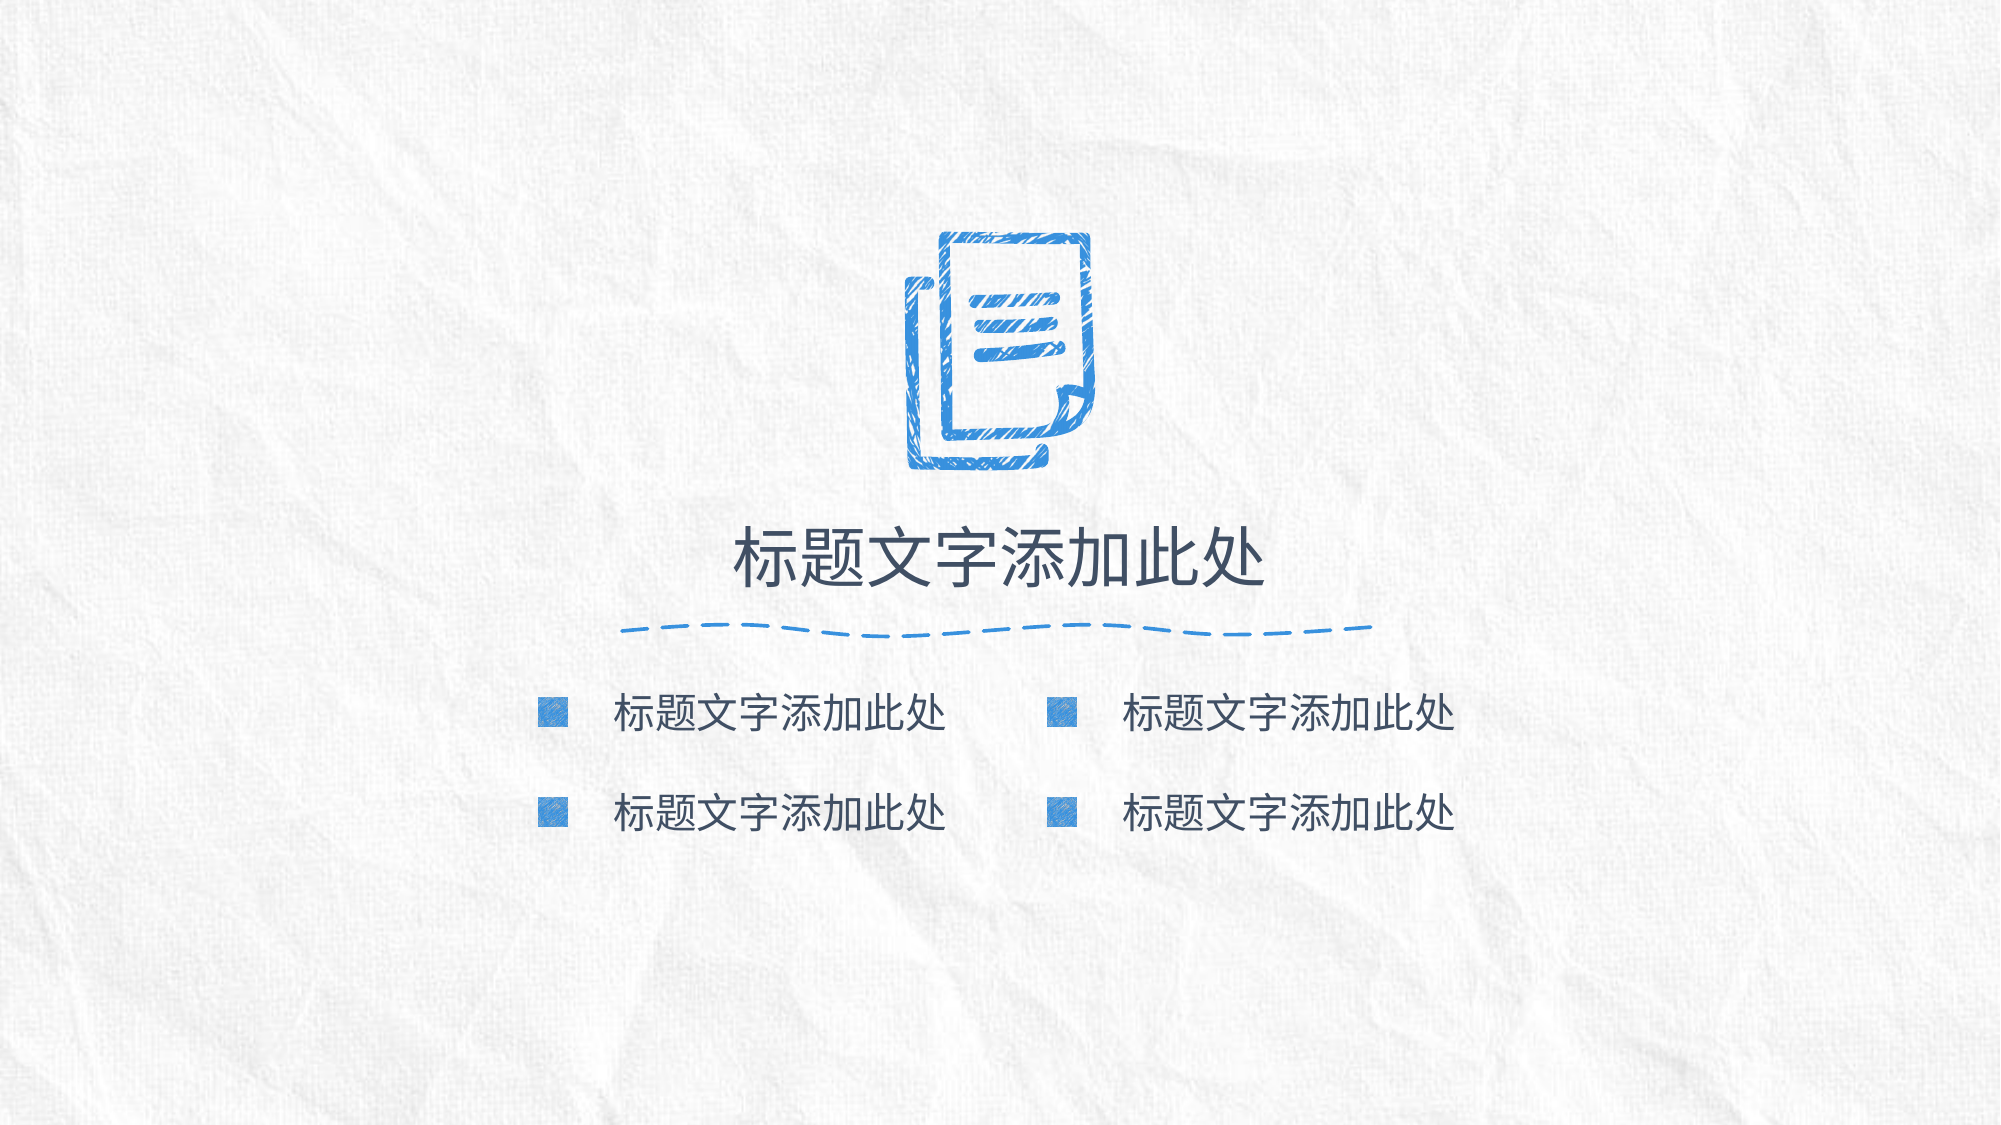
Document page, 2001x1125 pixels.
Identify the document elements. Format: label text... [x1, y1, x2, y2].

text_box [904, 276, 1049, 471]
text_box 标题文字添加此处 [1032, 679, 1525, 745]
text_box 标题文字添加此处 [523, 679, 1032, 745]
text_box 标题文字添加此处 [1032, 779, 1525, 845]
text_box [938, 231, 1096, 441]
picture [538, 697, 568, 727]
picture [538, 797, 568, 827]
picture [1047, 697, 1077, 727]
text_box 标题文字添加此处 [523, 779, 1032, 845]
text_box [620, 623, 1379, 638]
text_box 标题文字添加此处 [681, 508, 1319, 604]
picture [1047, 797, 1077, 827]
